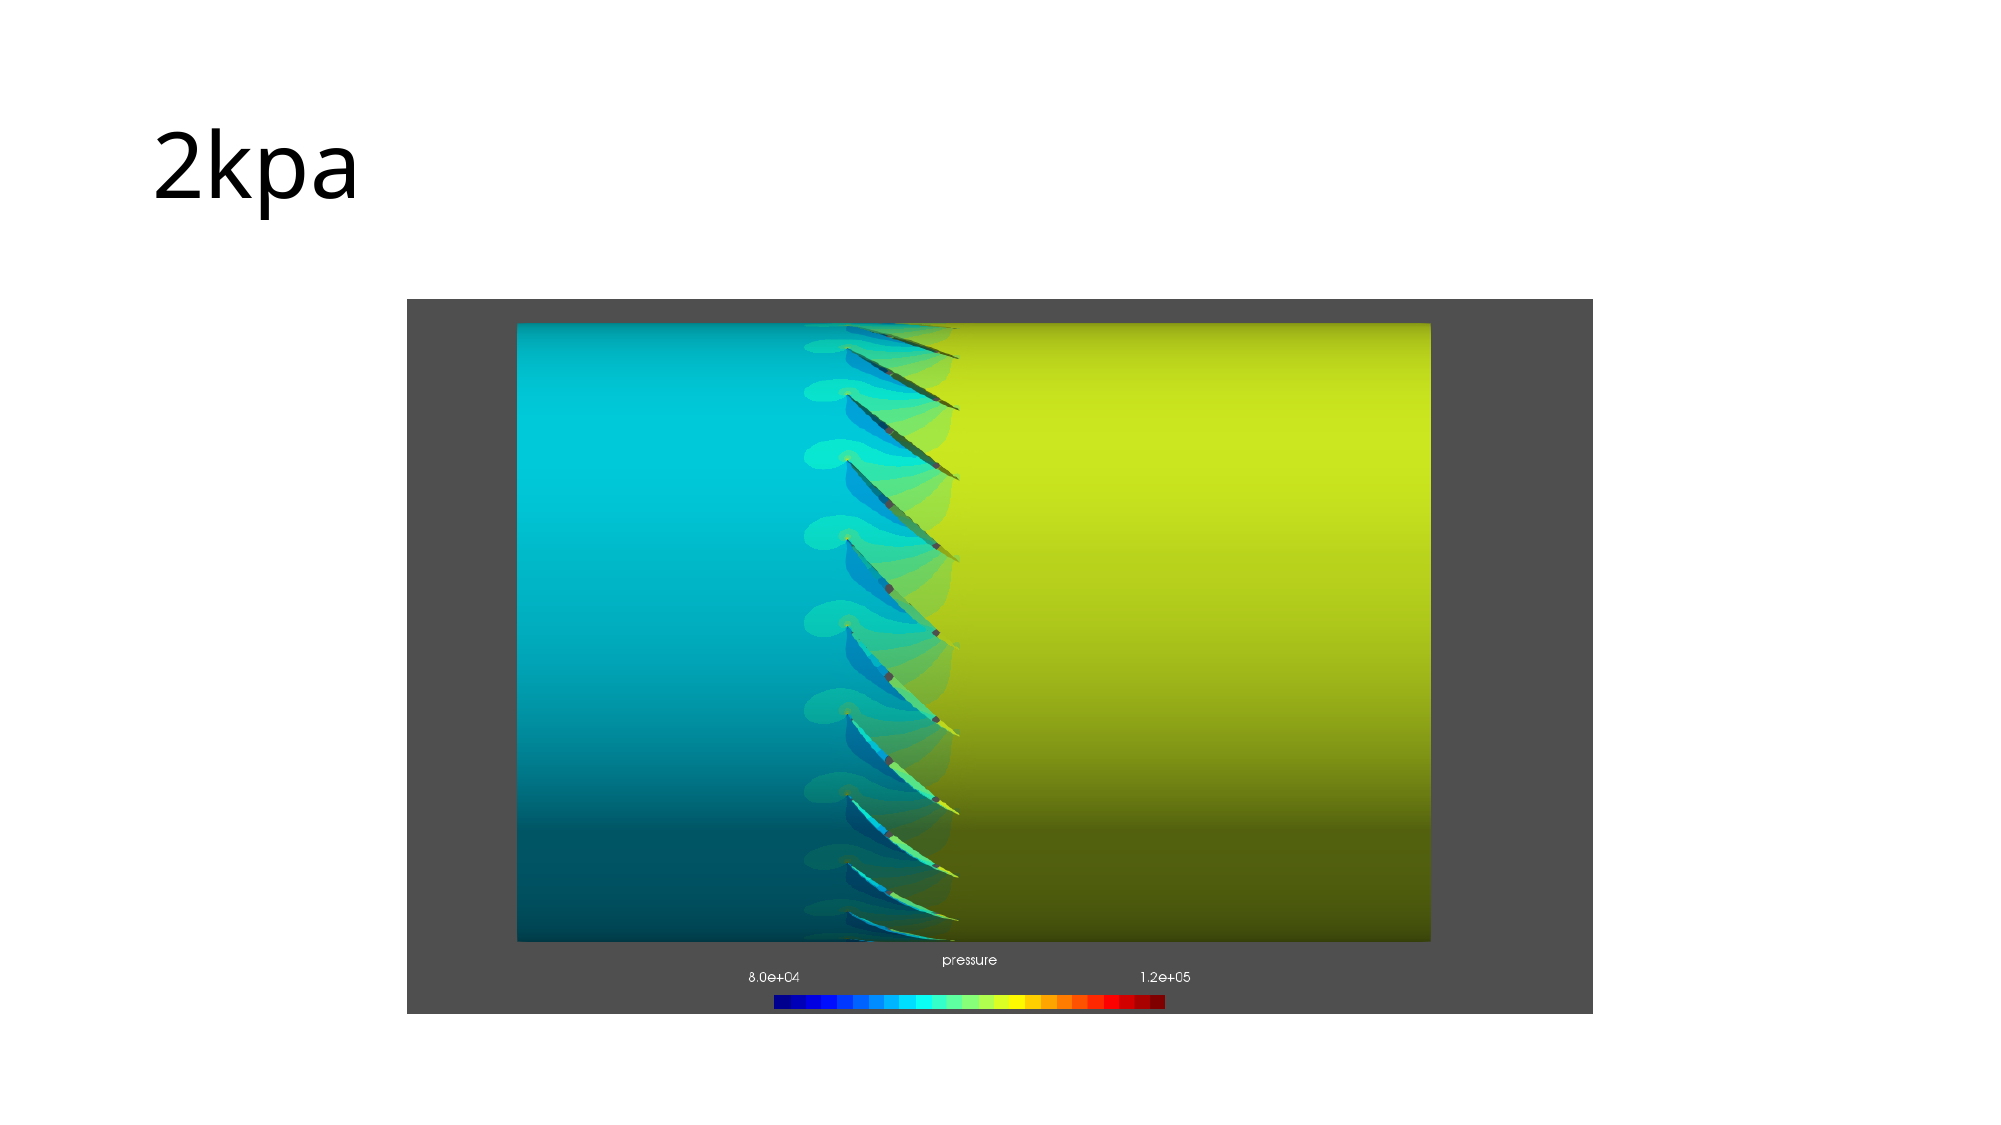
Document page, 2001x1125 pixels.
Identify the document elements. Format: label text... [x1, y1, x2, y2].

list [407, 299, 1593, 1014]
title 2kpa [137, 59, 1863, 278]
